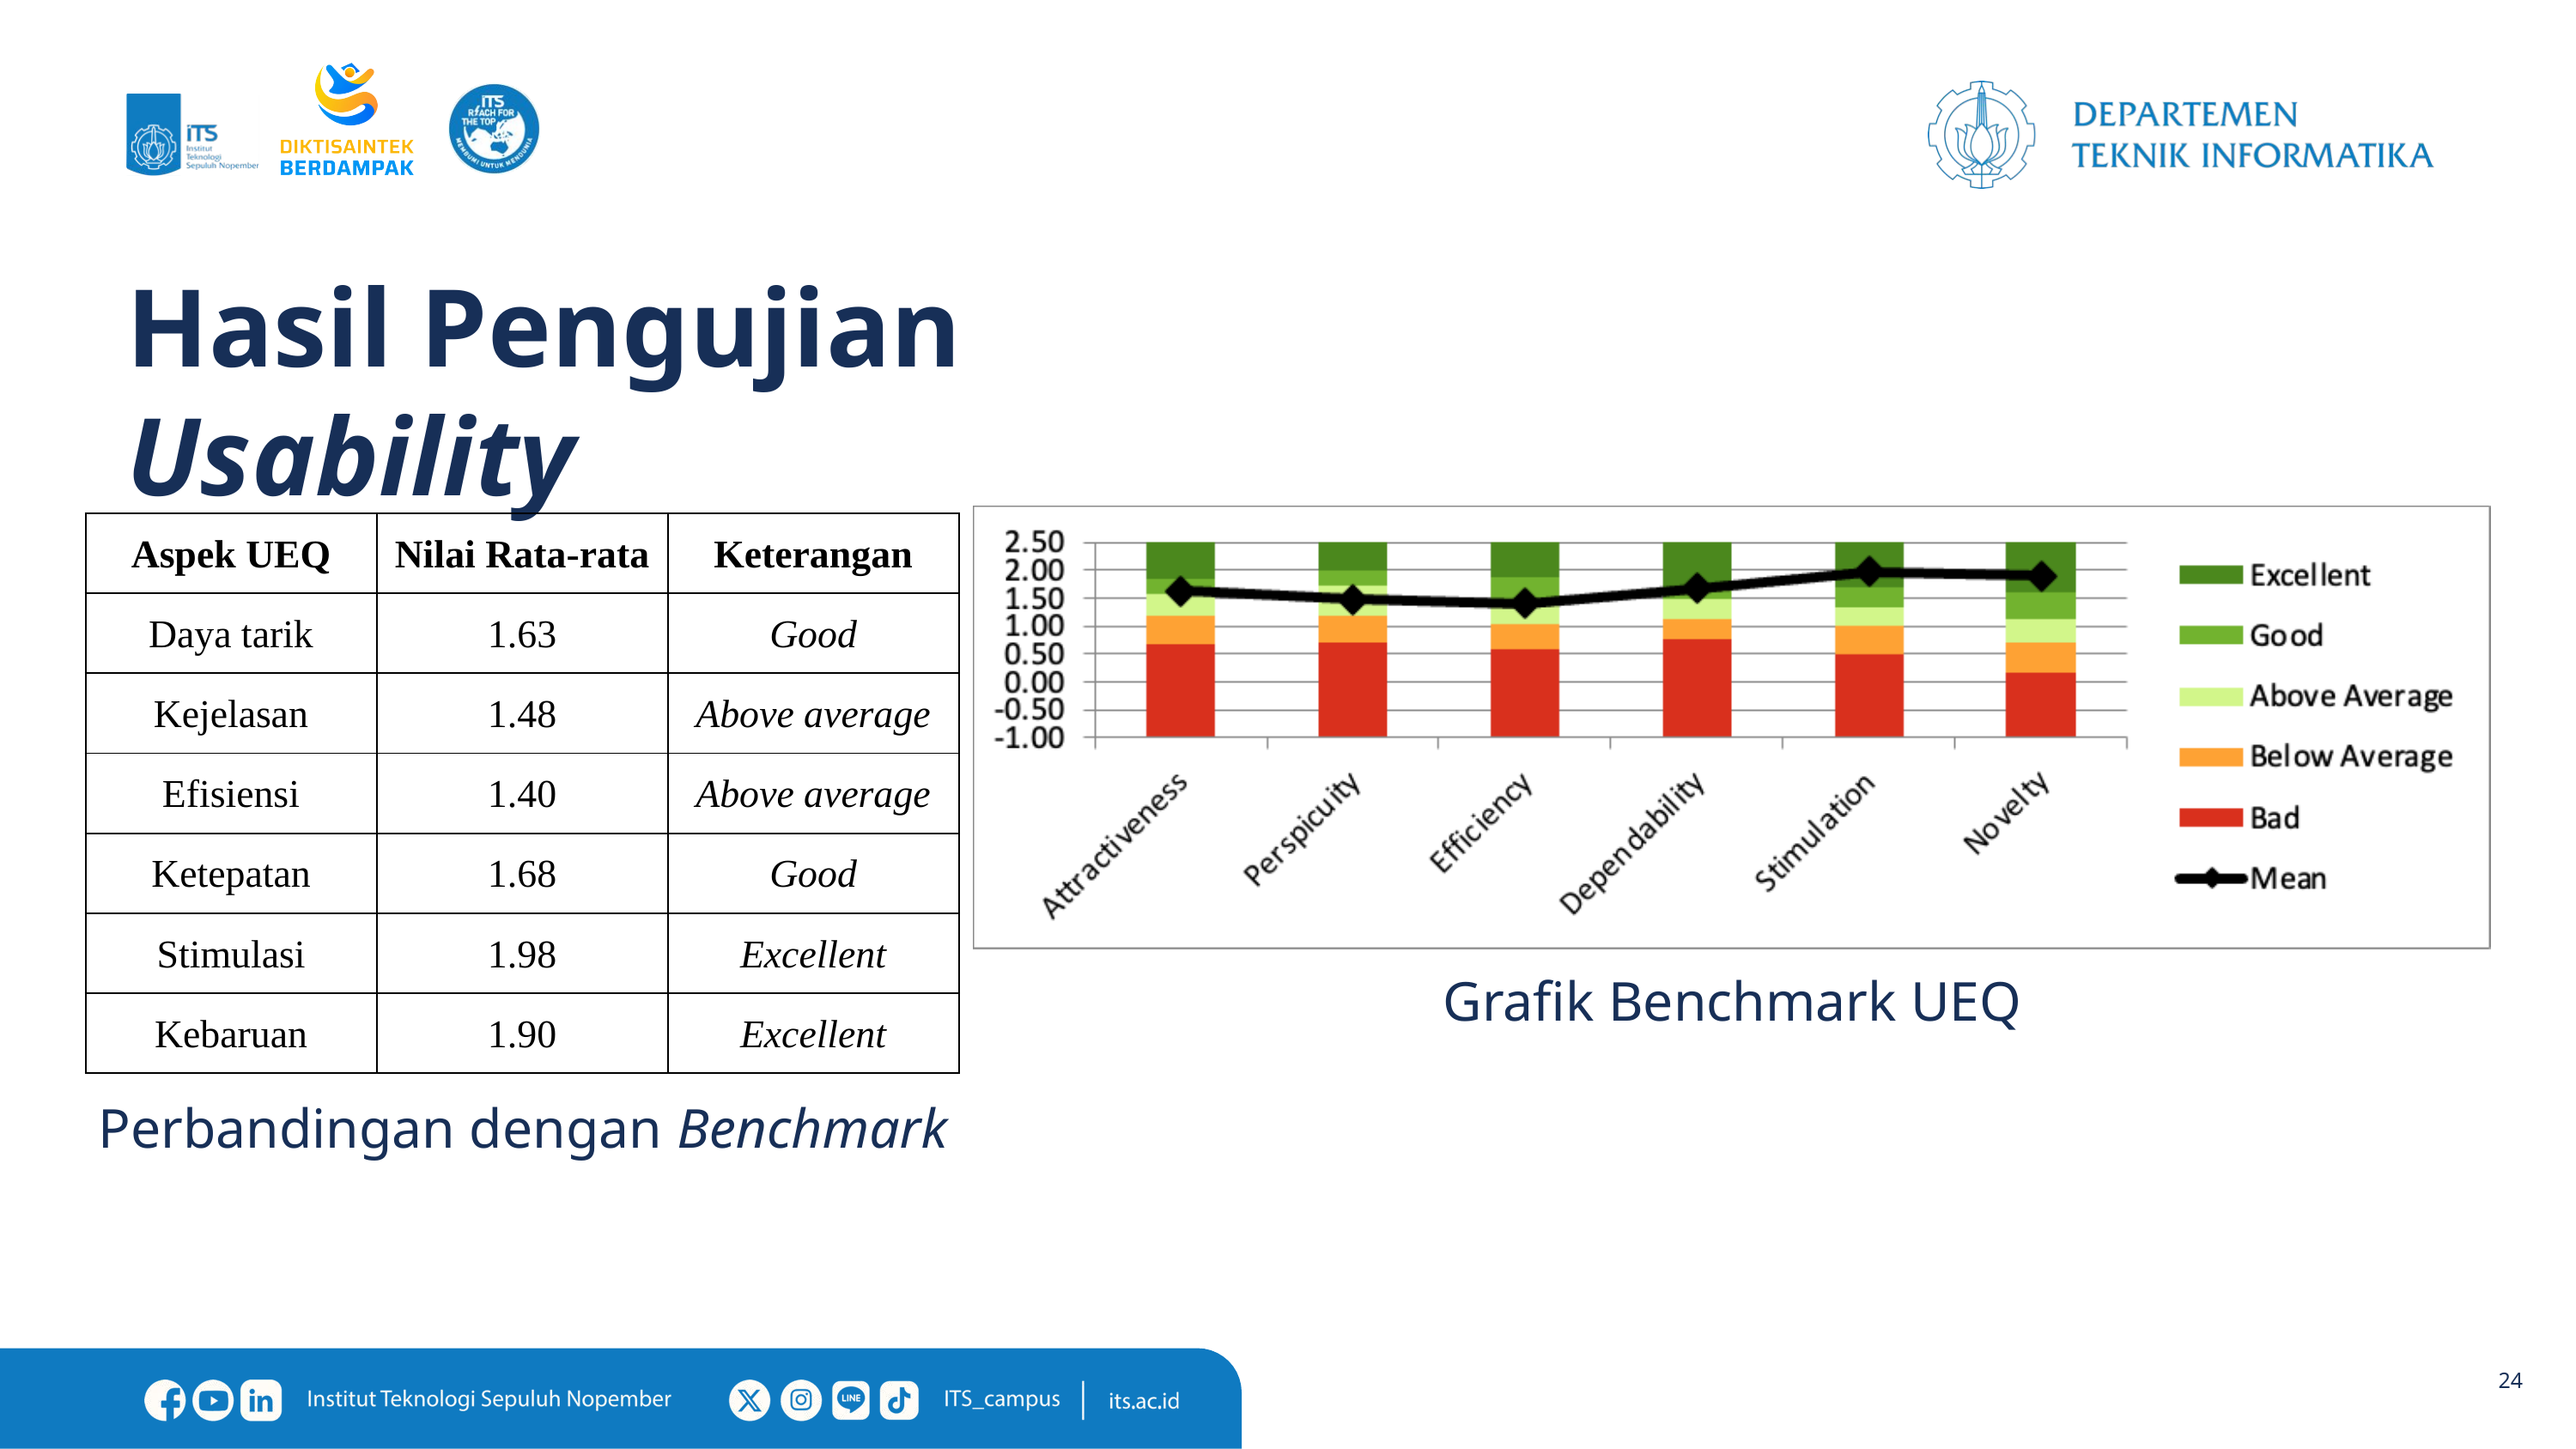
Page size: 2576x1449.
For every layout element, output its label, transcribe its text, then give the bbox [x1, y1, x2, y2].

table_cell 1.68 [378, 834, 667, 912]
table_cell Efisiensi [87, 754, 376, 833]
picture [144, 1379, 1179, 1423]
table_cell 1.98 [378, 914, 667, 992]
table_cell Above average [669, 754, 958, 833]
picture [281, 63, 414, 175]
table_cell Above average [669, 674, 958, 753]
table_cell Good [669, 834, 958, 912]
table_header Keterangan [669, 514, 958, 592]
table_cell Good [669, 594, 958, 672]
table_cell Excellent [669, 994, 958, 1072]
picture [126, 94, 259, 176]
table_cell Kebaruan [87, 994, 376, 1072]
table_cell 1.40 [378, 754, 667, 833]
text_box Perbandingan dengan Benchmark [36, 1092, 1009, 1159]
table_cell Daya tarik [87, 594, 376, 672]
table_header Nilai Rata-rata [378, 514, 667, 592]
table_cell Ketepatan [87, 834, 376, 912]
text_box Grafik Benchmark UEQ [1245, 965, 2218, 1032]
slide_number ‹#› [2496, 1367, 2530, 1449]
table_cell 1.90 [378, 994, 667, 1072]
table_cell 1.48 [378, 674, 667, 753]
table_cell Stimulasi [87, 914, 376, 992]
picture [1928, 81, 2447, 189]
picture [447, 82, 541, 175]
title Hasil Pengujian Usability [125, 258, 1481, 518]
table_cell Kejelasan [87, 674, 376, 753]
table_header Aspek UEQ [87, 514, 376, 592]
picture [973, 506, 2491, 951]
table_cell Excellent [669, 914, 958, 992]
table_cell 1.63 [378, 594, 667, 672]
